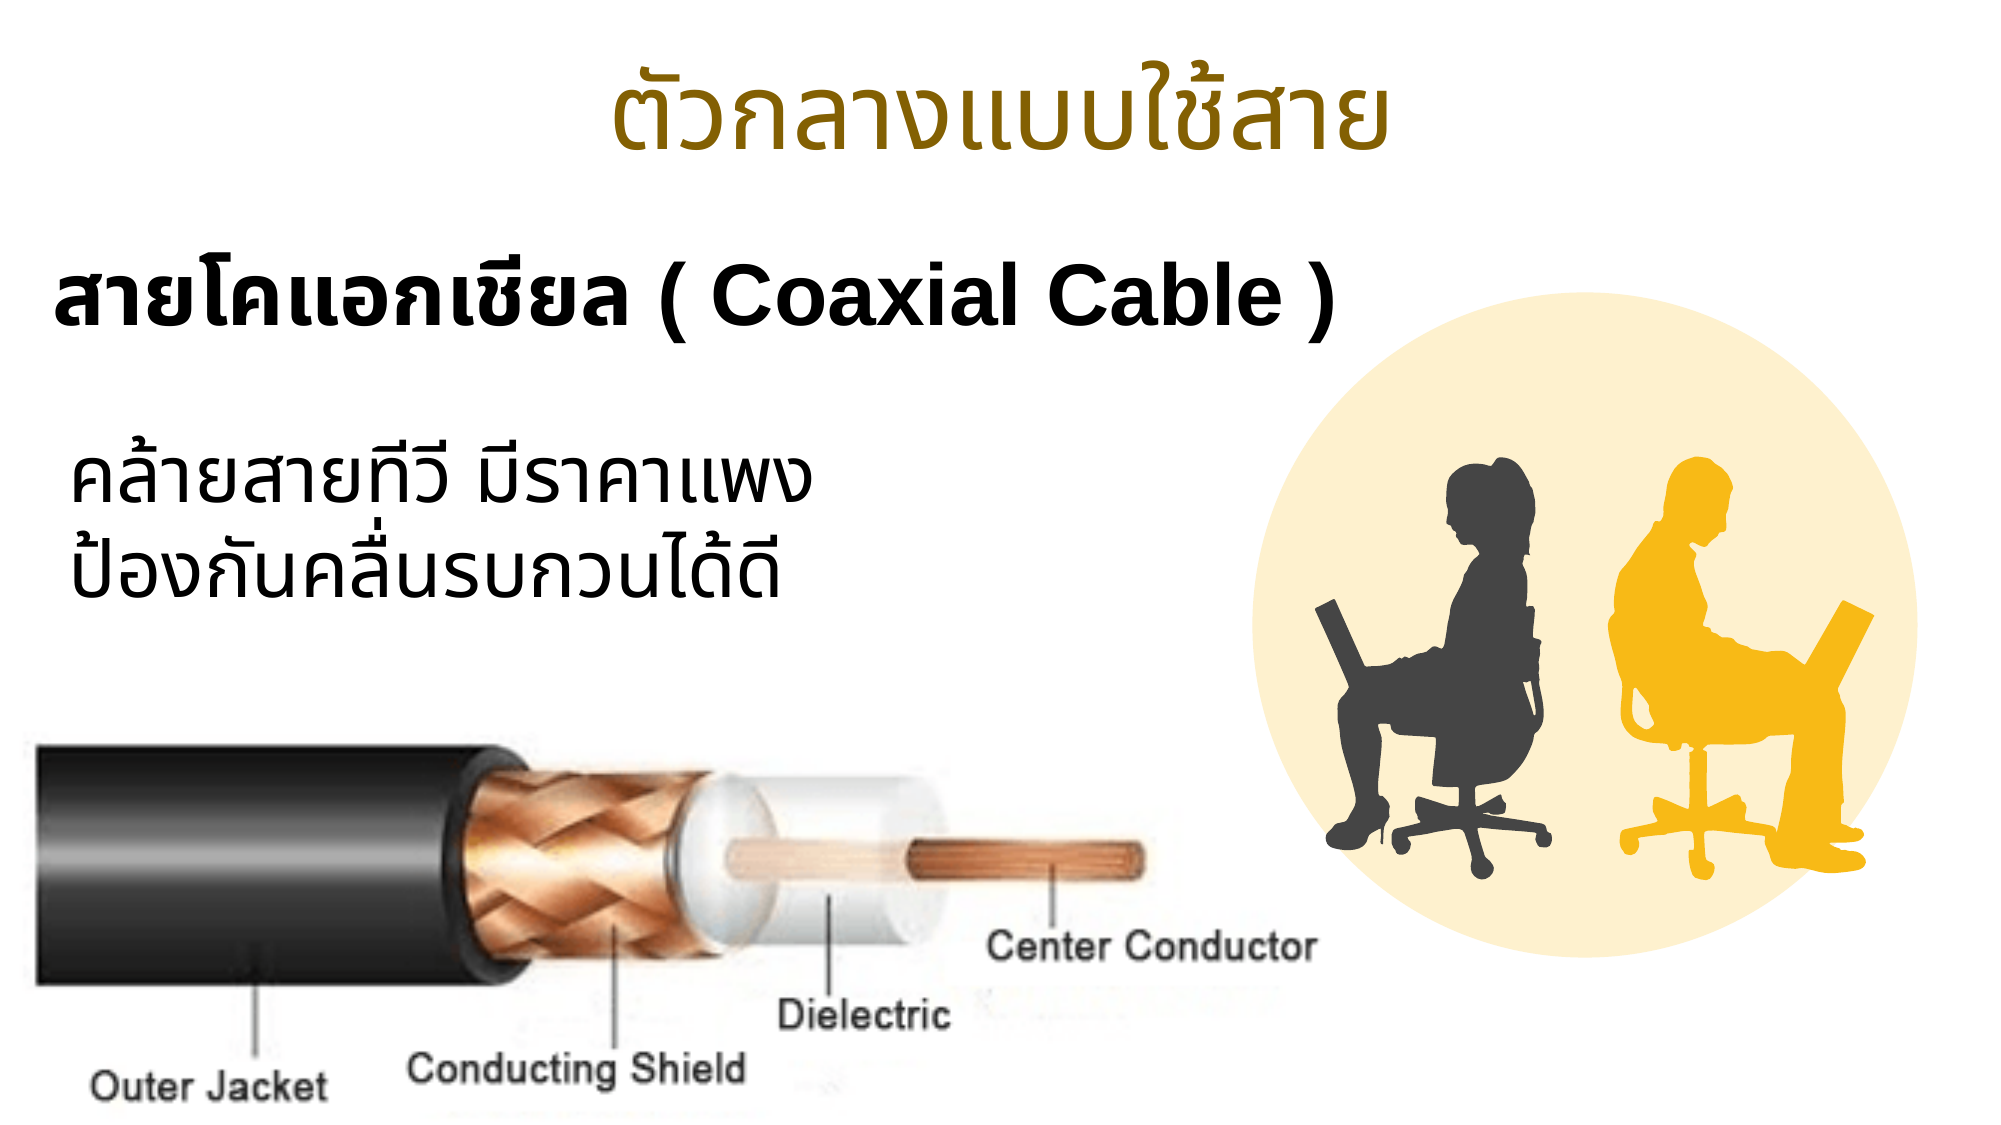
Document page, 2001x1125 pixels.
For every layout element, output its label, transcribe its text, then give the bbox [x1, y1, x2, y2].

text_box [1607, 456, 1875, 881]
text_box คล้ายสายทีวี มีราคาแพง ป้องกันคลื่นรบกวนได้ดี [53, 408, 1254, 671]
text_box [1314, 457, 1552, 880]
text_box สายโคแอกเชียล ( Coaxial Cable ) [0, 222, 1392, 385]
list ตัวกลางแบบใช้สาย [53, 55, 1952, 175]
text_box [1252, 292, 1918, 958]
picture [0, 712, 1438, 1125]
